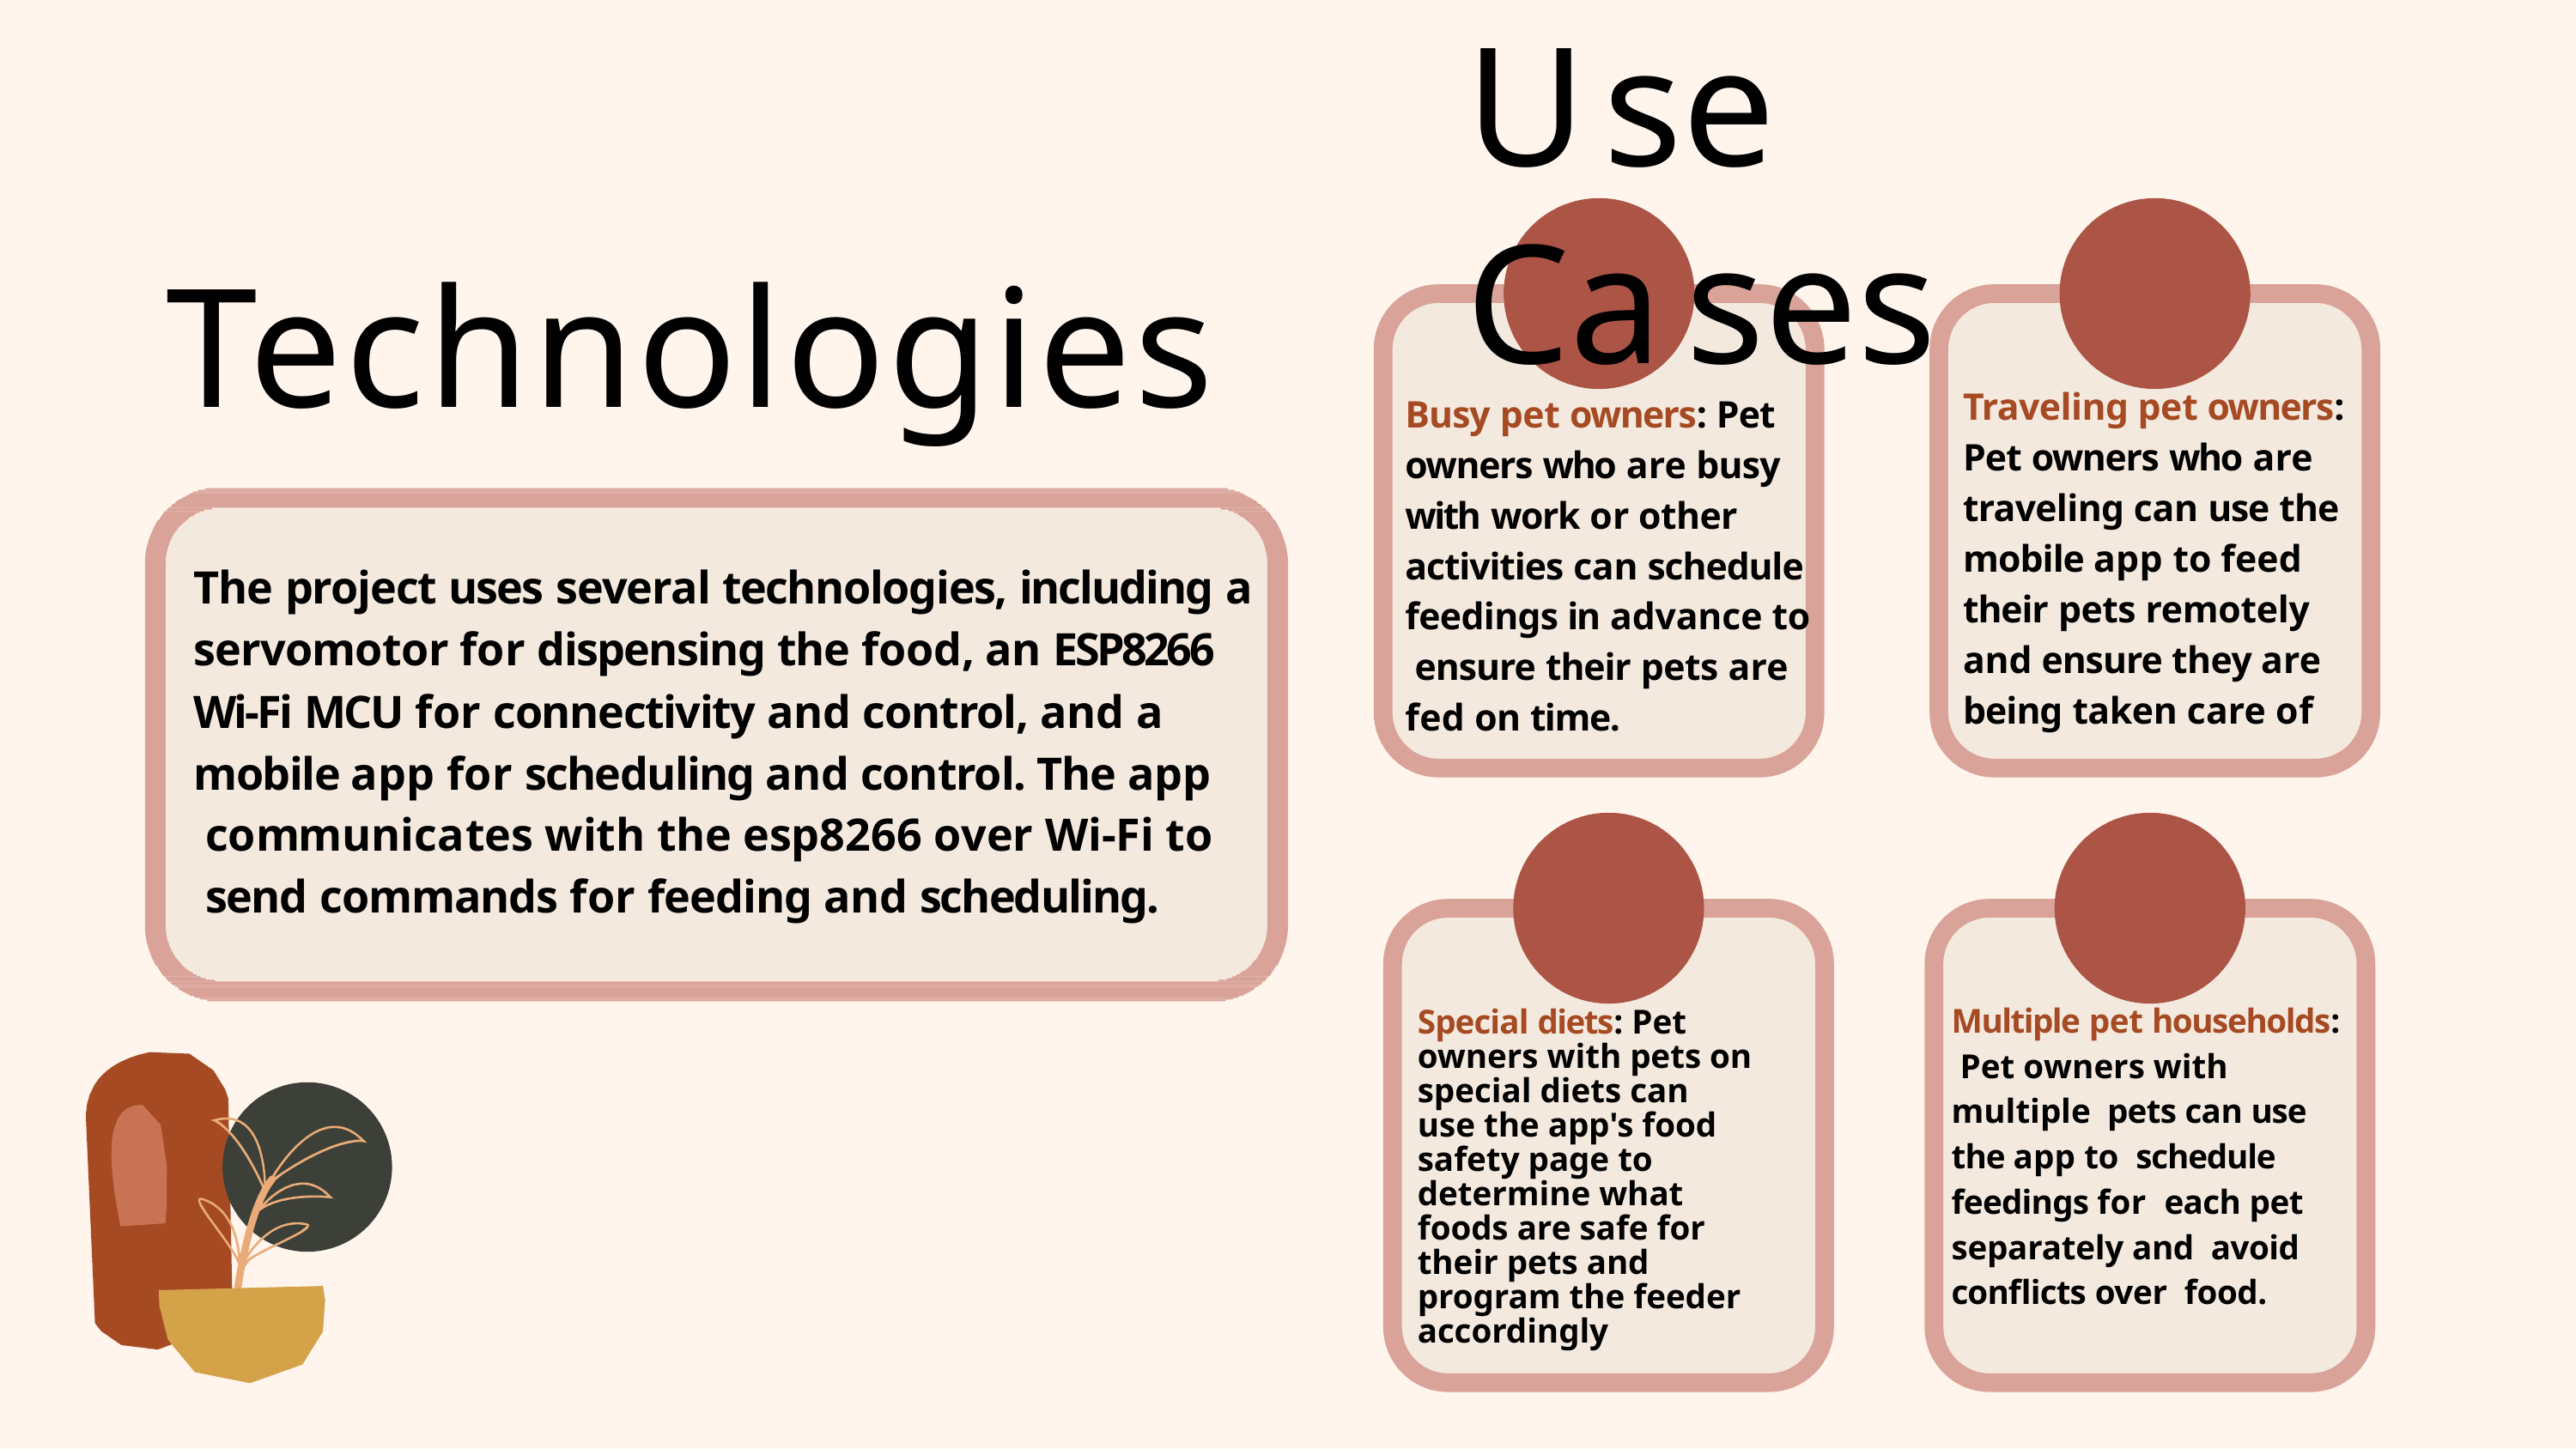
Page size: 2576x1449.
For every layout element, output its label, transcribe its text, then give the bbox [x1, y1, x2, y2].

text_box Technologies [164, 241, 1269, 441]
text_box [1373, 197, 1826, 778]
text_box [1924, 812, 2376, 1392]
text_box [1382, 812, 1835, 1392]
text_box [1929, 197, 2381, 778]
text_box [85, 1052, 392, 1384]
title Use Cases [1464, 0, 2256, 397]
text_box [144, 488, 1289, 1002]
